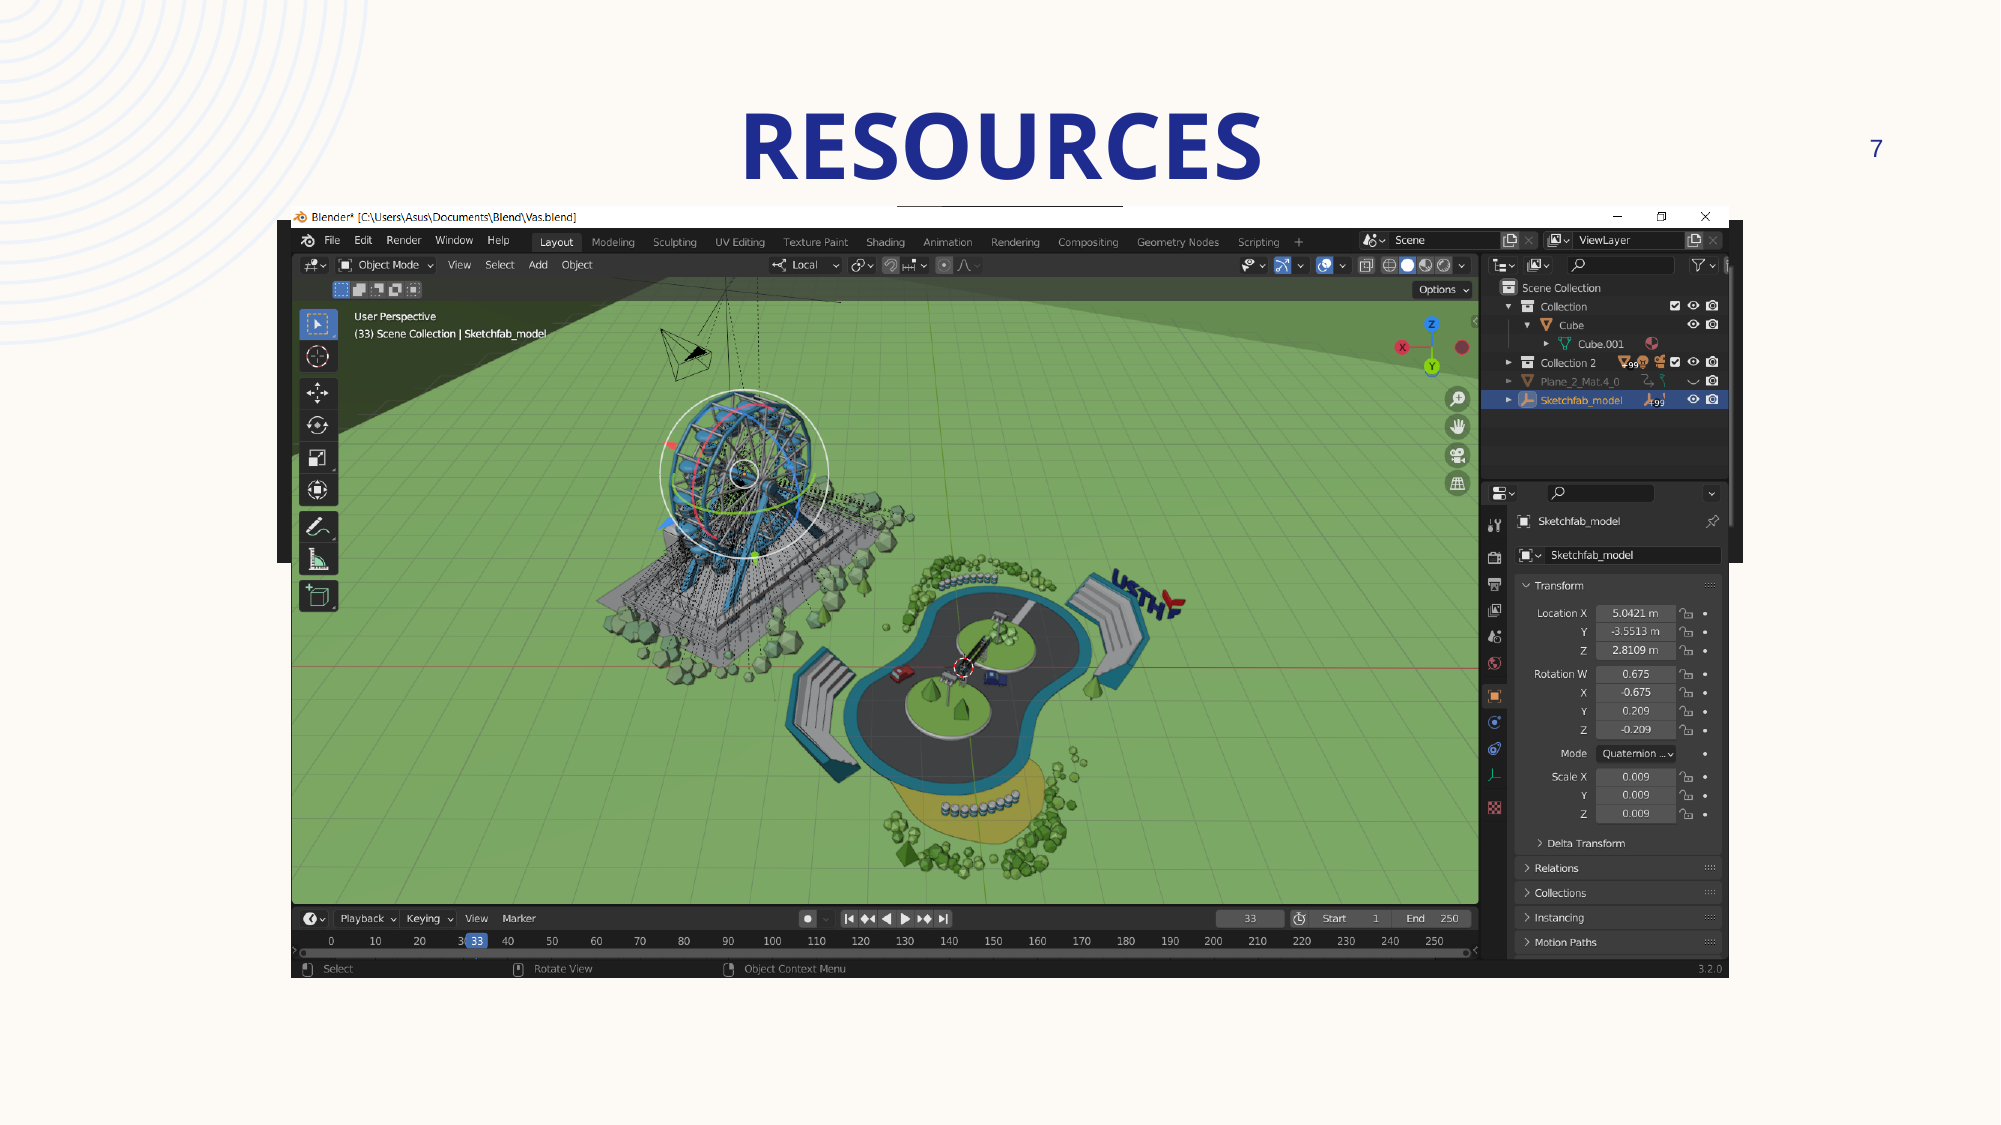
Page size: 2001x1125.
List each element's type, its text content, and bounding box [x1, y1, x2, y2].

picture [277, 206, 1743, 978]
slide_number 7 [1795, 125, 1958, 171]
title resources [126, 80, 1877, 207]
